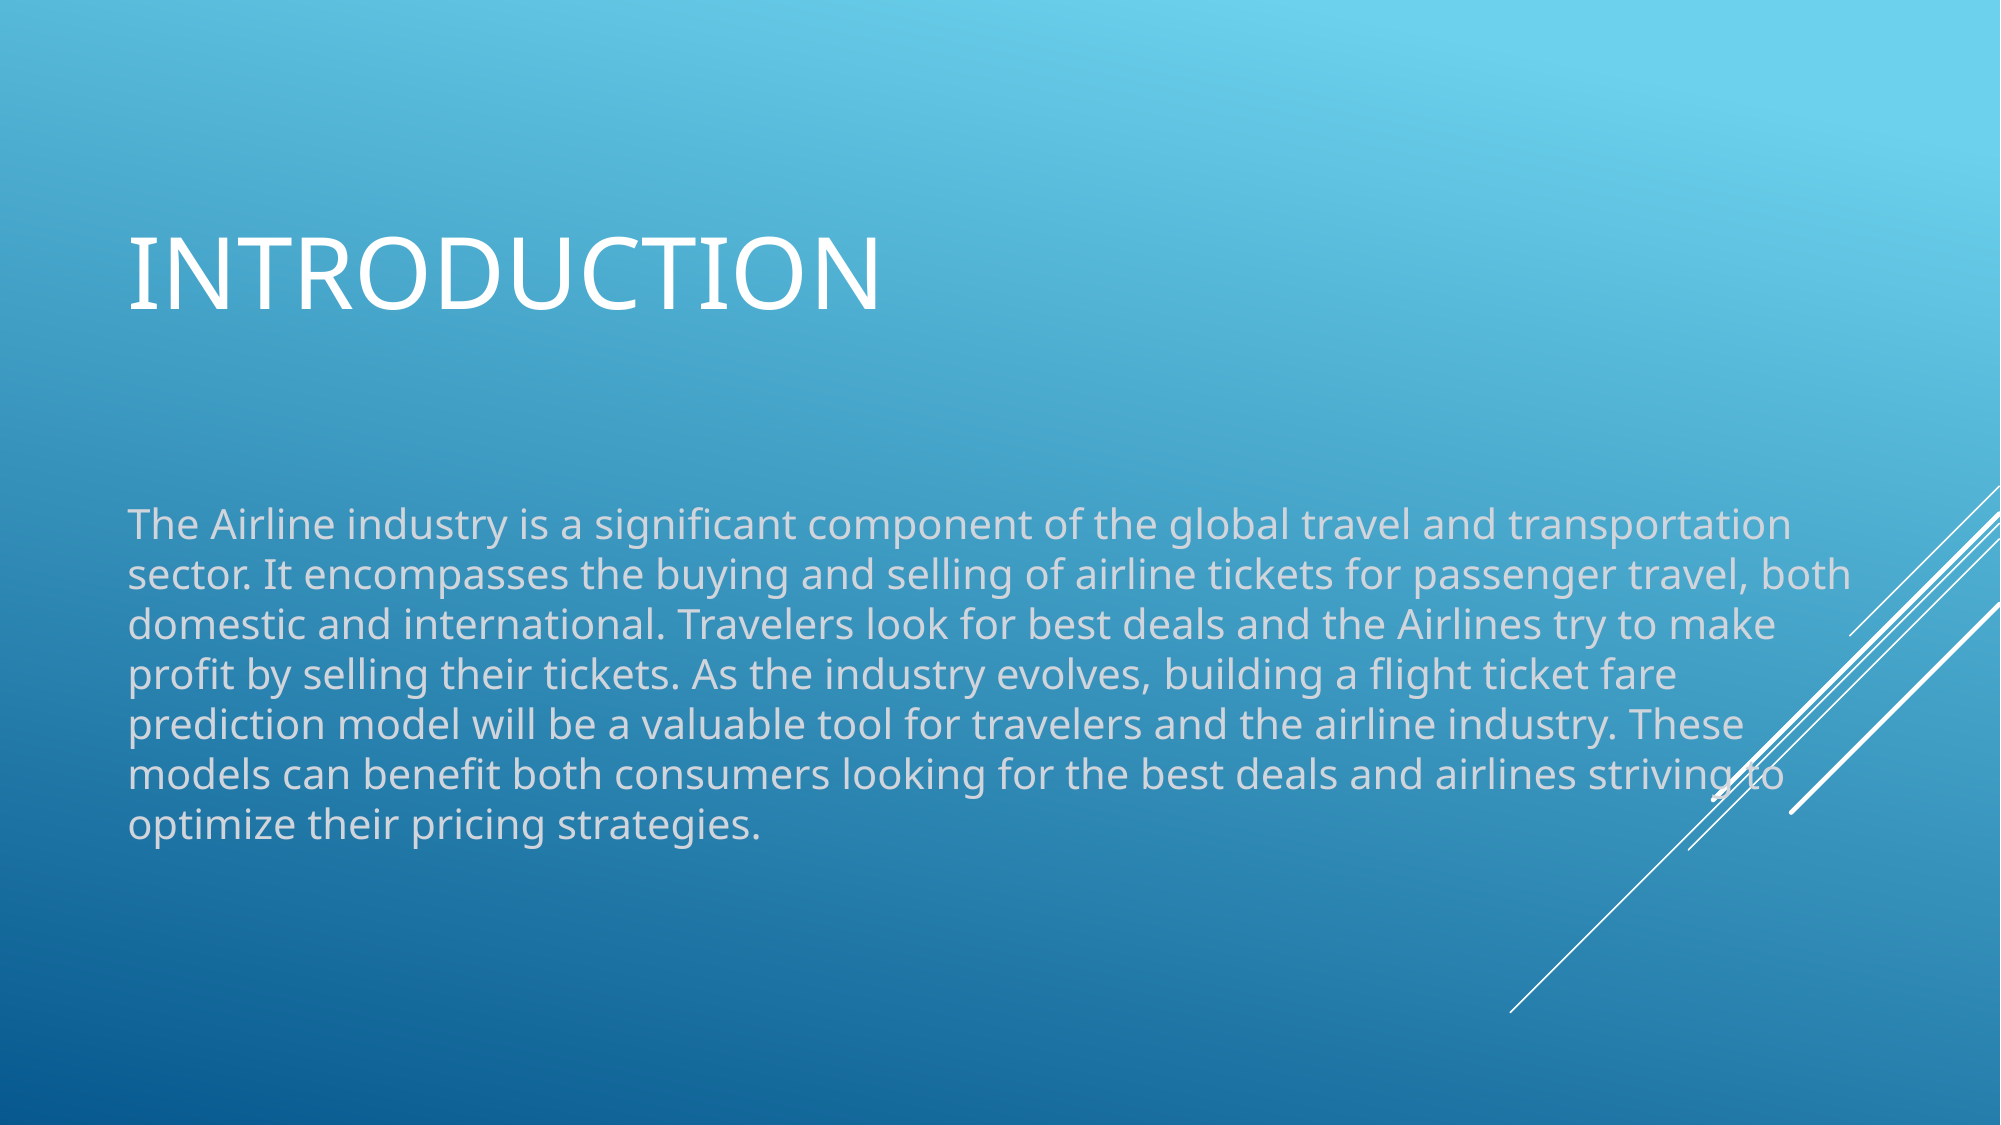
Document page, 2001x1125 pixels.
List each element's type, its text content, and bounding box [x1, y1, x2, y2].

list The Airline industry is a significant component of the global travel and transportation sector. It encompasses the buying and selling of airline tickets for passenger travel, both domestic and international. Travelers look for best deals and the Airlines try to make profit by selling their tickets. As the industry evolves, building a flight ticket fare prediction model will be a valuable tool for travelers and the airline industry. These models can benefit both consumers looking for the best deals and airlines striving to optimize their pricing strategies. [112, 362, 1881, 984]
title INTRODUCTION [112, 112, 1763, 338]
